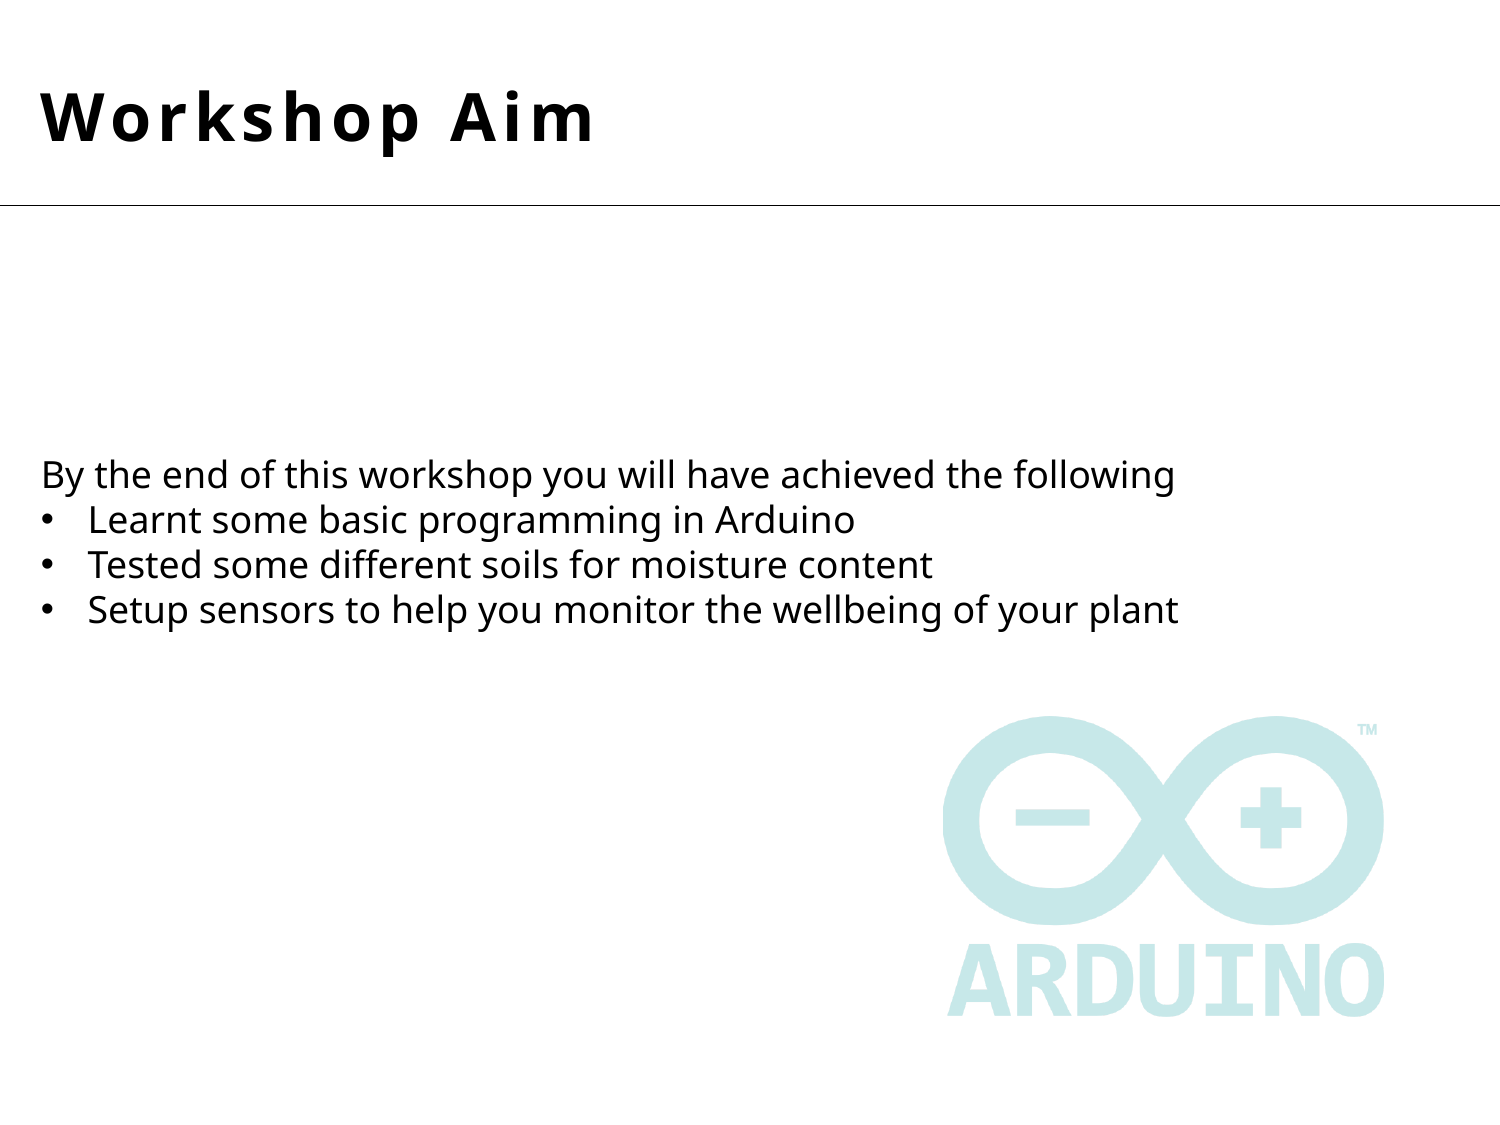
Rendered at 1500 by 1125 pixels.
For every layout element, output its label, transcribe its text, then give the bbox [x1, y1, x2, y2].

text_box By the end of this workshop you will have achieved the following Learnt some basic programming in Arduino Tested some different soils for moisture content Setup sensors to help you monitor the wellbeing of your plant [25, 443, 1480, 638]
picture [943, 715, 1385, 1017]
text_box Workshop Aim [26, 66, 1026, 162]
